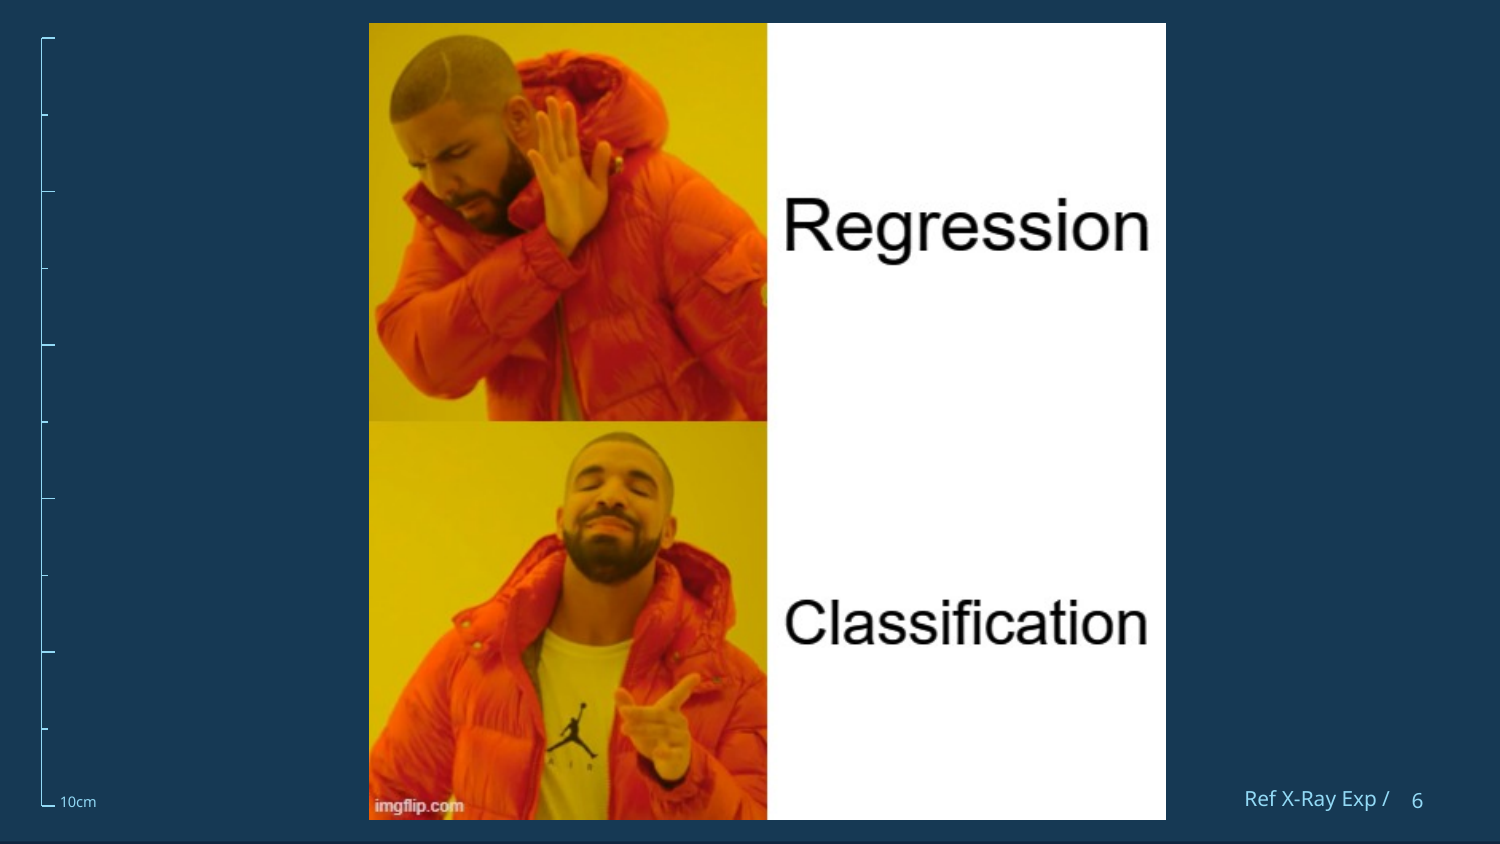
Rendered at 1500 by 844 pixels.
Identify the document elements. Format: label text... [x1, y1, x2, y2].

picture [369, 23, 1166, 820]
slide_number Ref X-Ray Exp / [1207, 777, 1411, 820]
slide_number 6 [1411, 778, 1458, 820]
